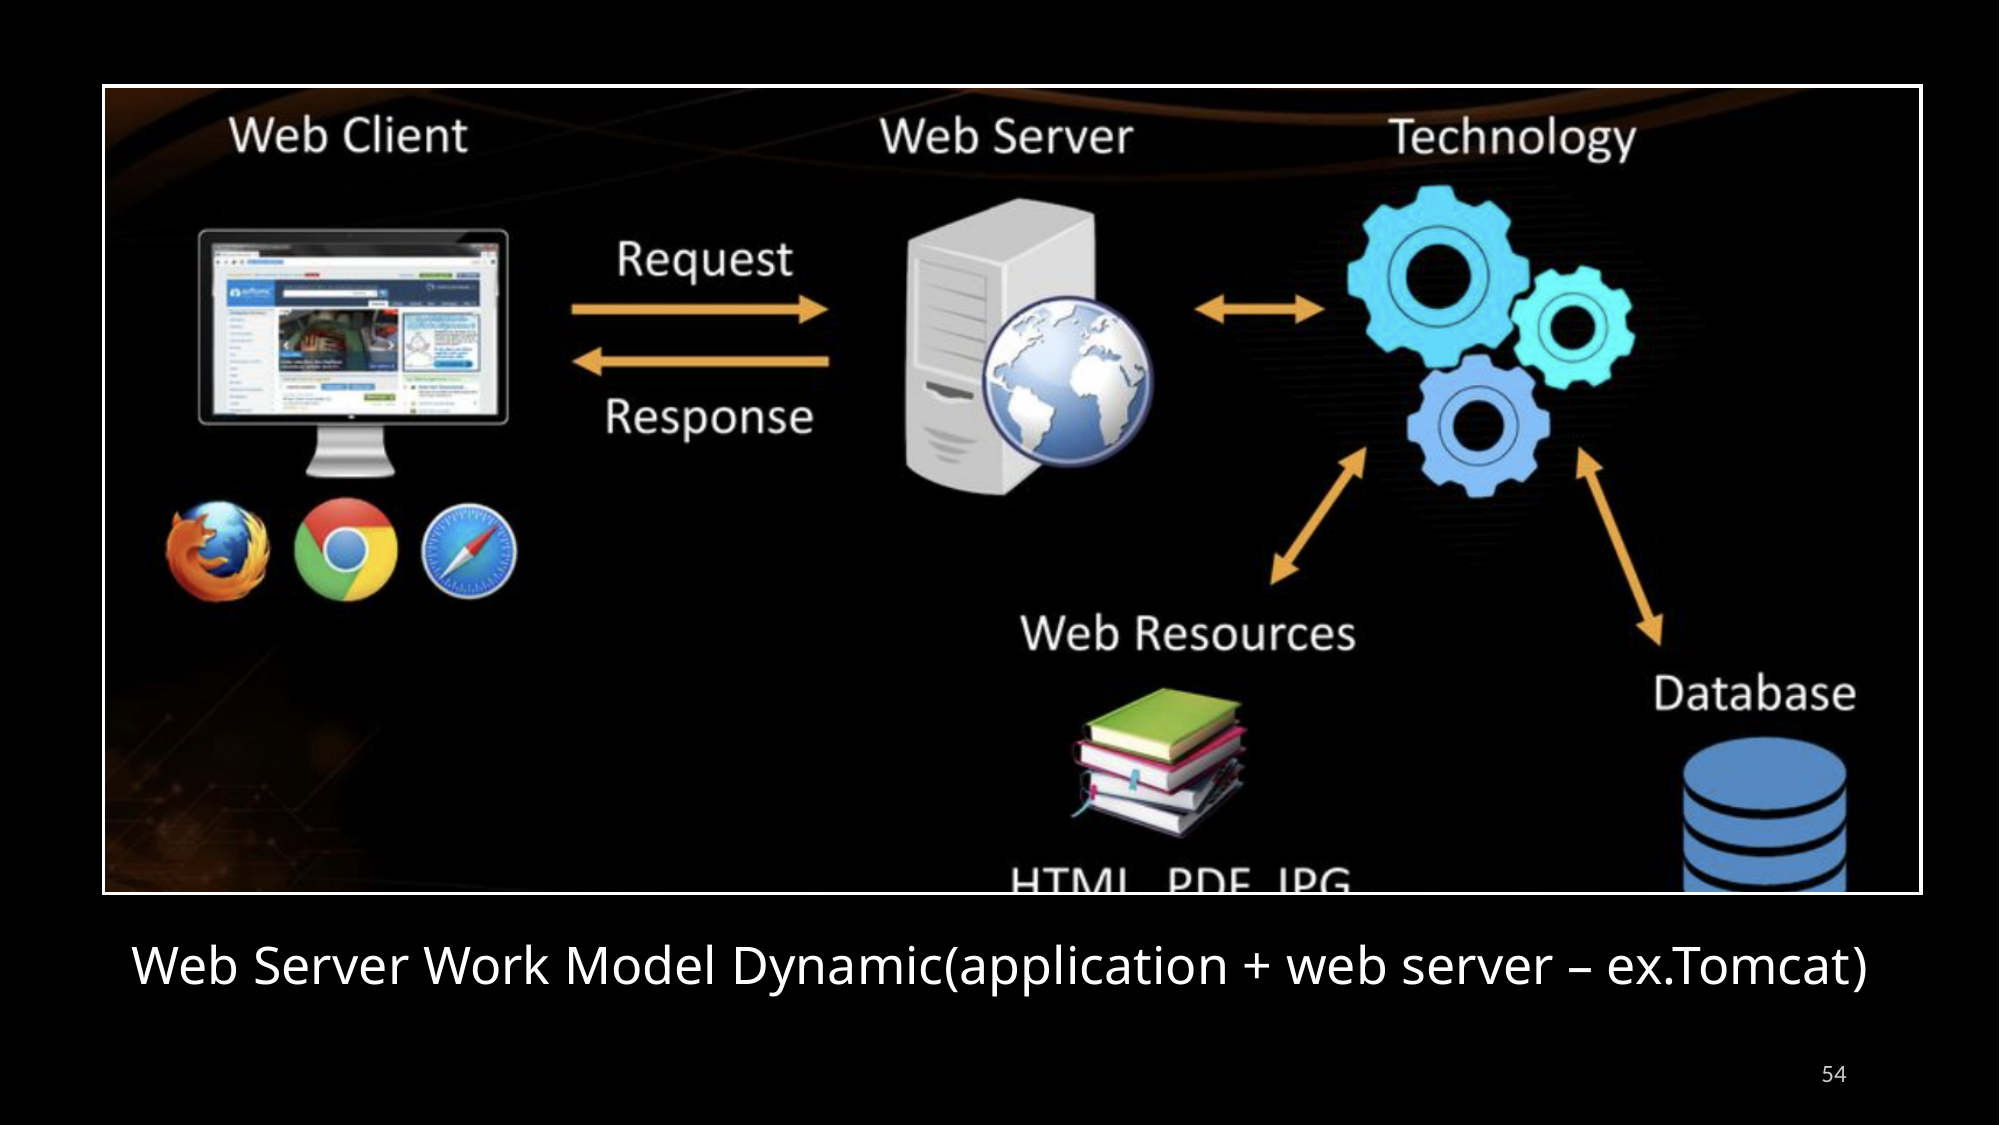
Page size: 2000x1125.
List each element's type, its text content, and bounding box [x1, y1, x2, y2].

slide_number 54 [1412, 1042, 1862, 1103]
picture [104, 87, 1920, 893]
title Web Server Work Model Dynamic(application + web server – ex.Tomcat) [105, 914, 1895, 1020]
